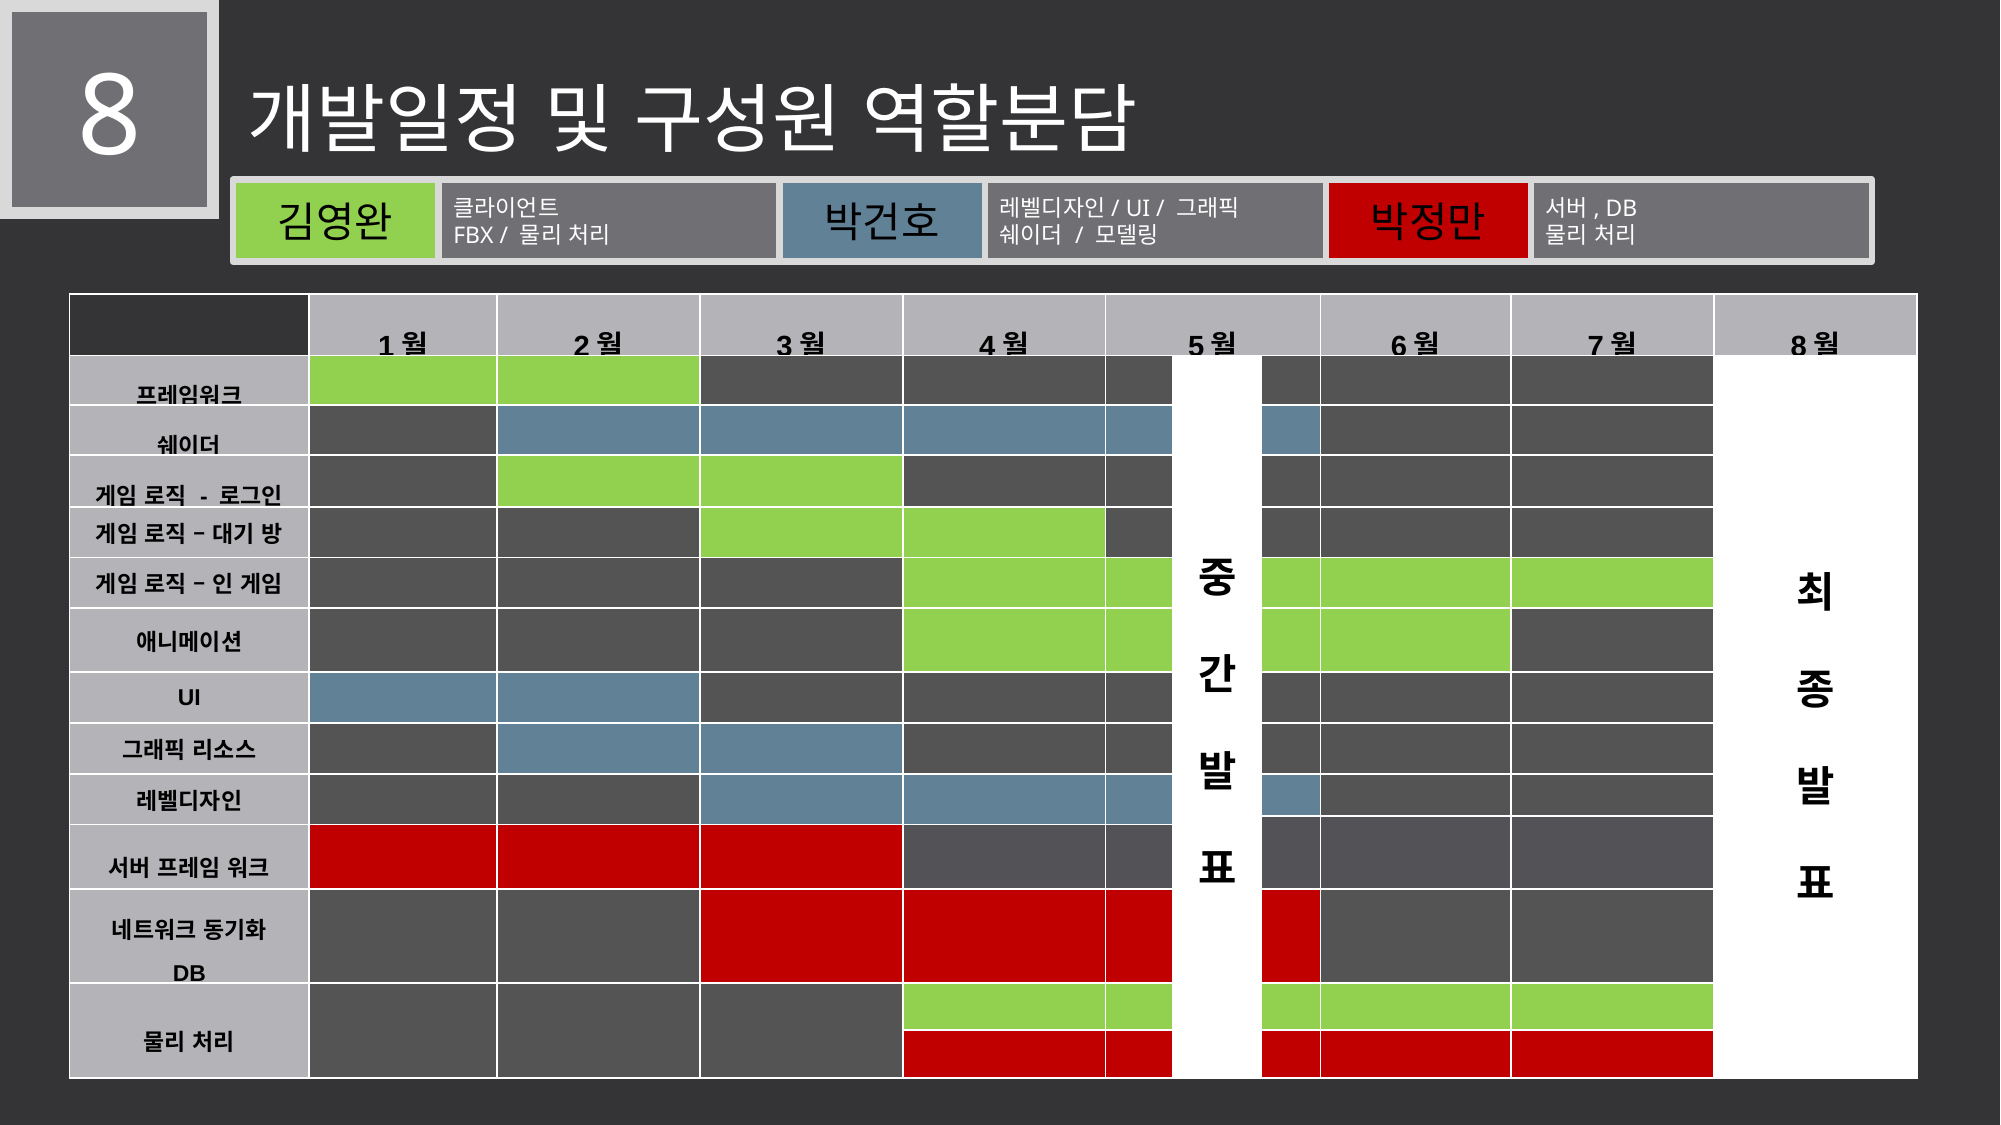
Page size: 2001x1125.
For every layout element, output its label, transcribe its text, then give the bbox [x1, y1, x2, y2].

table_cell [1106, 984, 1172, 1029]
table_cell [498, 406, 699, 454]
table_cell [904, 724, 1105, 773]
table_cell [498, 825, 699, 888]
table_header 2월 [498, 295, 699, 355]
table_cell UI [70, 673, 308, 722]
table_cell [310, 673, 496, 722]
table_cell 애니메이션 [70, 609, 308, 671]
table_cell [1321, 356, 1510, 404]
table_cell [904, 673, 1105, 722]
table_cell [701, 673, 902, 722]
table_cell [310, 825, 496, 888]
table_cell [904, 1031, 1105, 1077]
table_header [70, 295, 308, 355]
table_cell [1106, 406, 1172, 454]
table_cell [904, 356, 1105, 404]
table_cell [498, 609, 699, 671]
table_cell [701, 724, 902, 773]
table_cell [1106, 558, 1172, 607]
table_cell 게임 로직 – 인 게임 [70, 558, 308, 607]
table_cell [1512, 406, 1713, 454]
table_cell 레벨디자인 [70, 775, 308, 824]
table_cell [1512, 673, 1713, 722]
table_header 3월 [701, 295, 902, 355]
table_cell [1262, 406, 1320, 454]
table_cell [701, 456, 902, 506]
table_cell [1321, 984, 1510, 1029]
text_box 서버, DB 물리 처리 [1530, 178, 1873, 263]
table_cell [701, 508, 902, 557]
table_cell [1106, 724, 1172, 773]
table_cell [1262, 456, 1320, 506]
text_box 김영완 [232, 178, 437, 263]
table_cell [1512, 508, 1713, 557]
table_cell 물리 처리 [70, 984, 308, 1077]
table_cell 최 종 발 표 [1715, 356, 1916, 1077]
table_cell [701, 356, 902, 404]
text_box 레벨디자인/ UI / 그래픽 쉐이더 / 모델링 [984, 178, 1327, 263]
table_cell [904, 508, 1105, 557]
table_cell [1262, 817, 1320, 888]
table_cell [1512, 456, 1713, 506]
table_cell [904, 406, 1105, 454]
table_cell [701, 825, 902, 888]
table_cell [1512, 724, 1713, 773]
table_cell [904, 984, 1105, 1029]
table_cell [1106, 609, 1172, 671]
table_cell [1321, 558, 1510, 607]
table_cell [701, 984, 902, 1077]
table_cell [310, 456, 496, 506]
table_cell [1262, 508, 1320, 557]
table_cell [498, 558, 699, 607]
table_cell [904, 558, 1105, 607]
table_cell [1321, 890, 1510, 982]
table_cell [701, 890, 902, 982]
table_cell [1512, 775, 1713, 815]
table_cell [1512, 817, 1713, 888]
table_cell [1321, 1031, 1510, 1077]
table_cell [1321, 456, 1510, 506]
text_box 박정만 [1327, 178, 1530, 263]
table_cell [1262, 724, 1320, 773]
table_cell [498, 673, 699, 722]
text_box 8 [5, 5, 214, 214]
table_cell [1321, 609, 1510, 671]
table_cell [701, 775, 902, 824]
table_cell [498, 456, 699, 506]
table_cell [1321, 775, 1510, 815]
table_cell 그래픽 리소스 [70, 724, 308, 773]
table_cell [310, 775, 496, 824]
table_cell [1106, 825, 1172, 888]
text_box 개발일정 및 구성원 역할분담 [232, 64, 1355, 170]
table_cell [498, 724, 699, 773]
table_cell [1262, 1031, 1320, 1077]
table_header 5월 [1106, 295, 1320, 355]
table_cell [904, 775, 1105, 824]
table_cell [904, 825, 1105, 888]
table_cell [1106, 775, 1172, 824]
table_cell [701, 558, 902, 607]
table_cell [310, 406, 496, 454]
table_cell [1321, 817, 1510, 888]
table_cell [1262, 673, 1320, 722]
table_cell [1106, 356, 1172, 404]
table_cell [904, 890, 1105, 982]
table_cell [1512, 1031, 1713, 1077]
table_cell [1106, 673, 1172, 722]
table_cell [498, 984, 699, 1077]
table_cell [498, 356, 699, 404]
table_cell 중 간 발 표 [1174, 356, 1261, 1077]
table_header 8월 [1715, 295, 1916, 355]
table_cell [1262, 609, 1320, 671]
table_cell [1106, 890, 1172, 982]
table_cell [310, 724, 496, 773]
table_cell [310, 890, 496, 982]
table_cell [498, 775, 699, 824]
table_cell [1262, 356, 1320, 404]
table_cell [1512, 890, 1713, 982]
table_cell [310, 609, 496, 671]
table_cell [1321, 508, 1510, 557]
text_box 클라이언트 FBX / 물리 처리 [437, 178, 781, 263]
table_cell [1321, 724, 1510, 773]
table_cell [310, 558, 496, 607]
table_cell [701, 406, 902, 454]
table_cell [1106, 508, 1172, 557]
table_cell 네트워크 동기화 DB [70, 890, 308, 982]
table_cell [1512, 609, 1713, 671]
table_cell [1262, 558, 1320, 607]
table_cell [1512, 356, 1713, 404]
table_cell [1106, 456, 1172, 506]
table_cell [1321, 406, 1510, 454]
table_cell 게임 로직 – 대기 방 [70, 508, 308, 557]
table_cell [1262, 890, 1320, 982]
table_cell [1512, 558, 1713, 607]
table_cell [904, 609, 1105, 671]
table_cell [904, 456, 1105, 506]
table_header 4월 [904, 295, 1105, 355]
table_cell 쉐이더 [70, 406, 308, 454]
table_cell [1262, 984, 1320, 1029]
table_cell [1321, 673, 1510, 722]
table_cell 프레임워크 [70, 356, 308, 404]
table_cell [310, 356, 496, 404]
table_cell [498, 890, 699, 982]
table_cell 서버 프레임 워크 [70, 825, 308, 888]
table_cell [498, 508, 699, 557]
table_cell [701, 609, 902, 671]
table_cell [1512, 984, 1713, 1029]
table_header 6월 [1321, 295, 1510, 355]
table_cell [310, 508, 496, 557]
table_cell 게임 로직 - 로그인 [70, 456, 308, 506]
table_header 7월 [1512, 295, 1713, 355]
table_header 1월 [310, 295, 496, 355]
table_cell [310, 984, 496, 1077]
text_box 박건호 [781, 178, 984, 263]
table_cell [1106, 1031, 1172, 1077]
table_cell [1262, 775, 1320, 815]
